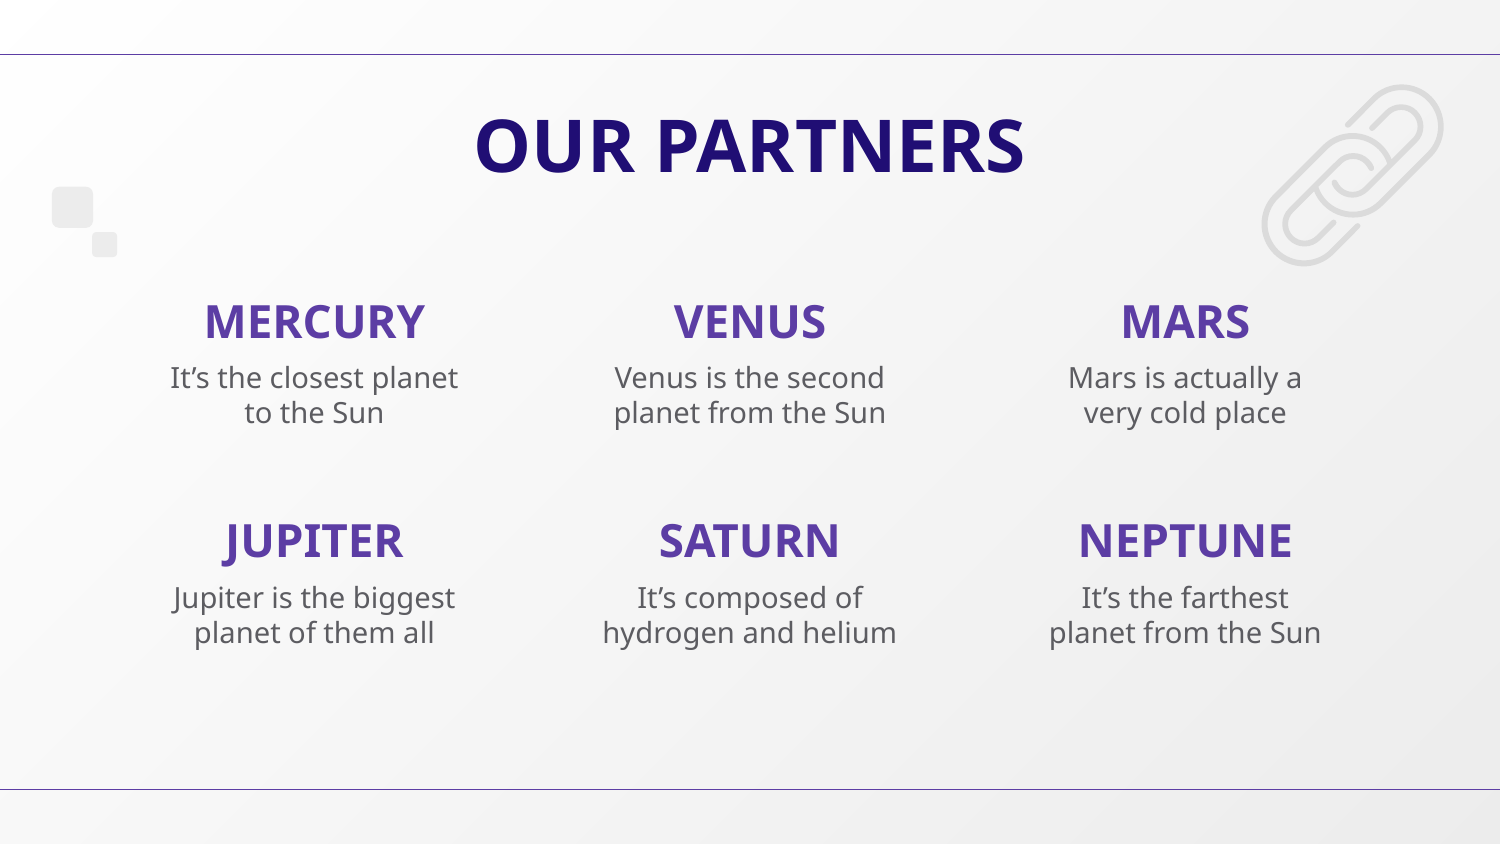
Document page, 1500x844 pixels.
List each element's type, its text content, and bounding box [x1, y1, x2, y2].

title MERCURY [149, 297, 480, 344]
title JUPITER [149, 517, 480, 564]
title NEPTUNE [1020, 517, 1351, 564]
subtitle Jupiter is the biggest planet of them all [149, 564, 480, 653]
title VENUS [585, 297, 915, 344]
title MARS [1020, 297, 1351, 344]
subtitle It’s the farthest planet from the Sun [1020, 564, 1351, 653]
subtitle Venus is the second planet from the Sun [585, 344, 915, 433]
title SATURN [585, 517, 915, 564]
subtitle Mars is actually a very cold place [1020, 344, 1351, 433]
title OUR PARTNERS [147, 84, 1255, 173]
subtitle It’s composed of hydrogen and helium [585, 564, 915, 653]
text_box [1257, 84, 1448, 267]
subtitle It’s the closest planet to the Sun [149, 344, 480, 433]
